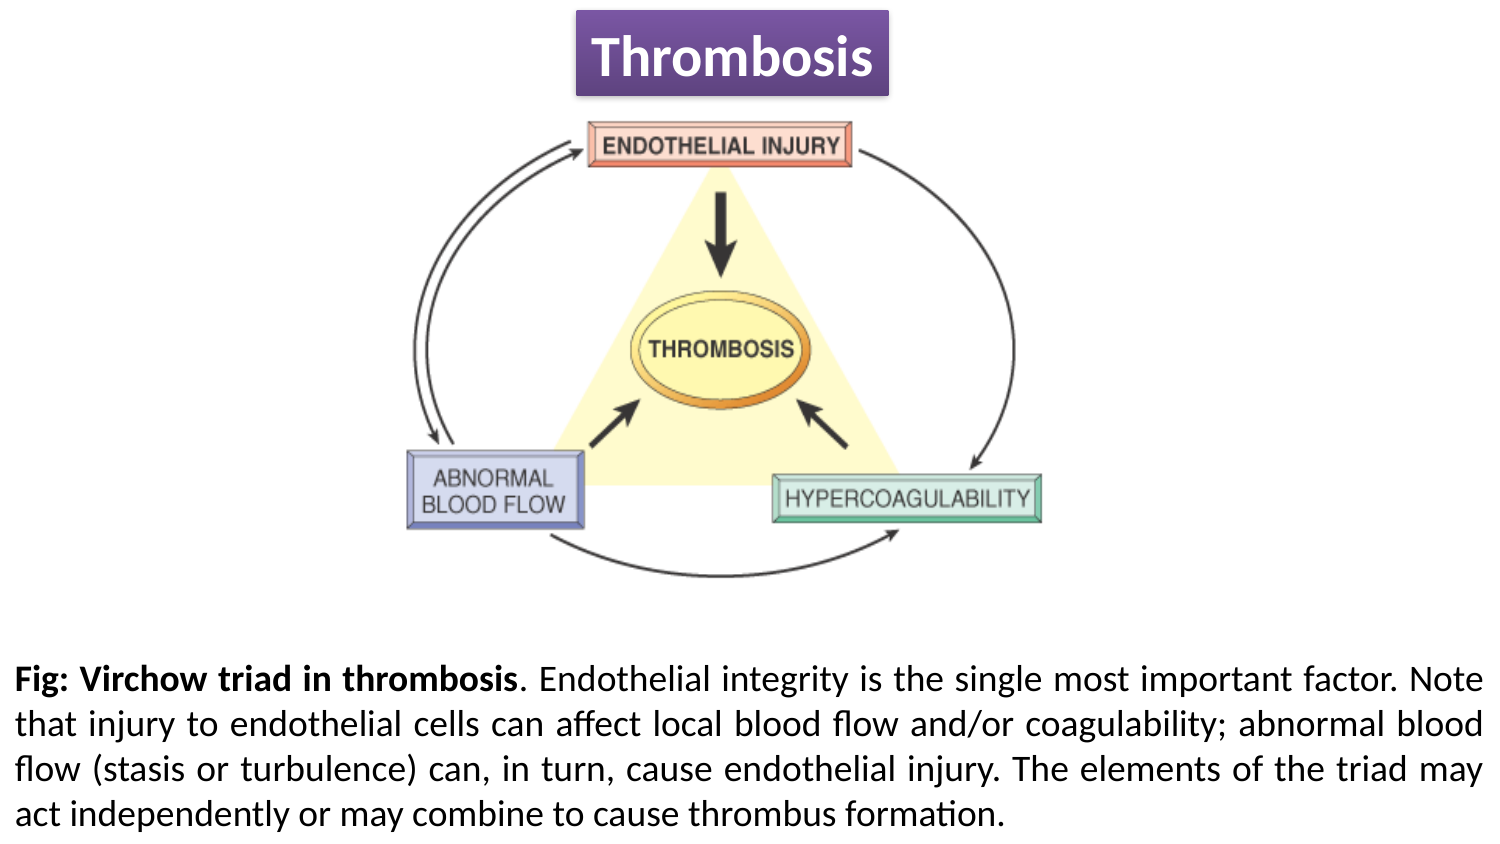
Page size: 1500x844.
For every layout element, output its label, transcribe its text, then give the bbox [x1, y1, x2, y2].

text_box Thrombosis [576, 10, 889, 96]
picture [399, 113, 1051, 585]
text_box Fig: Virchow triad in thrombosis. Endothelial integrity is the single most important factor. Note that injury to endothelial cells can affect local blood flow and/or coagulability; abnormal blood flow (stasis or turbulence) can, in turn, cause endothelial injury. The elements of the triad may act independently or may combine to cause thrombus formation. [0, 646, 1500, 842]
